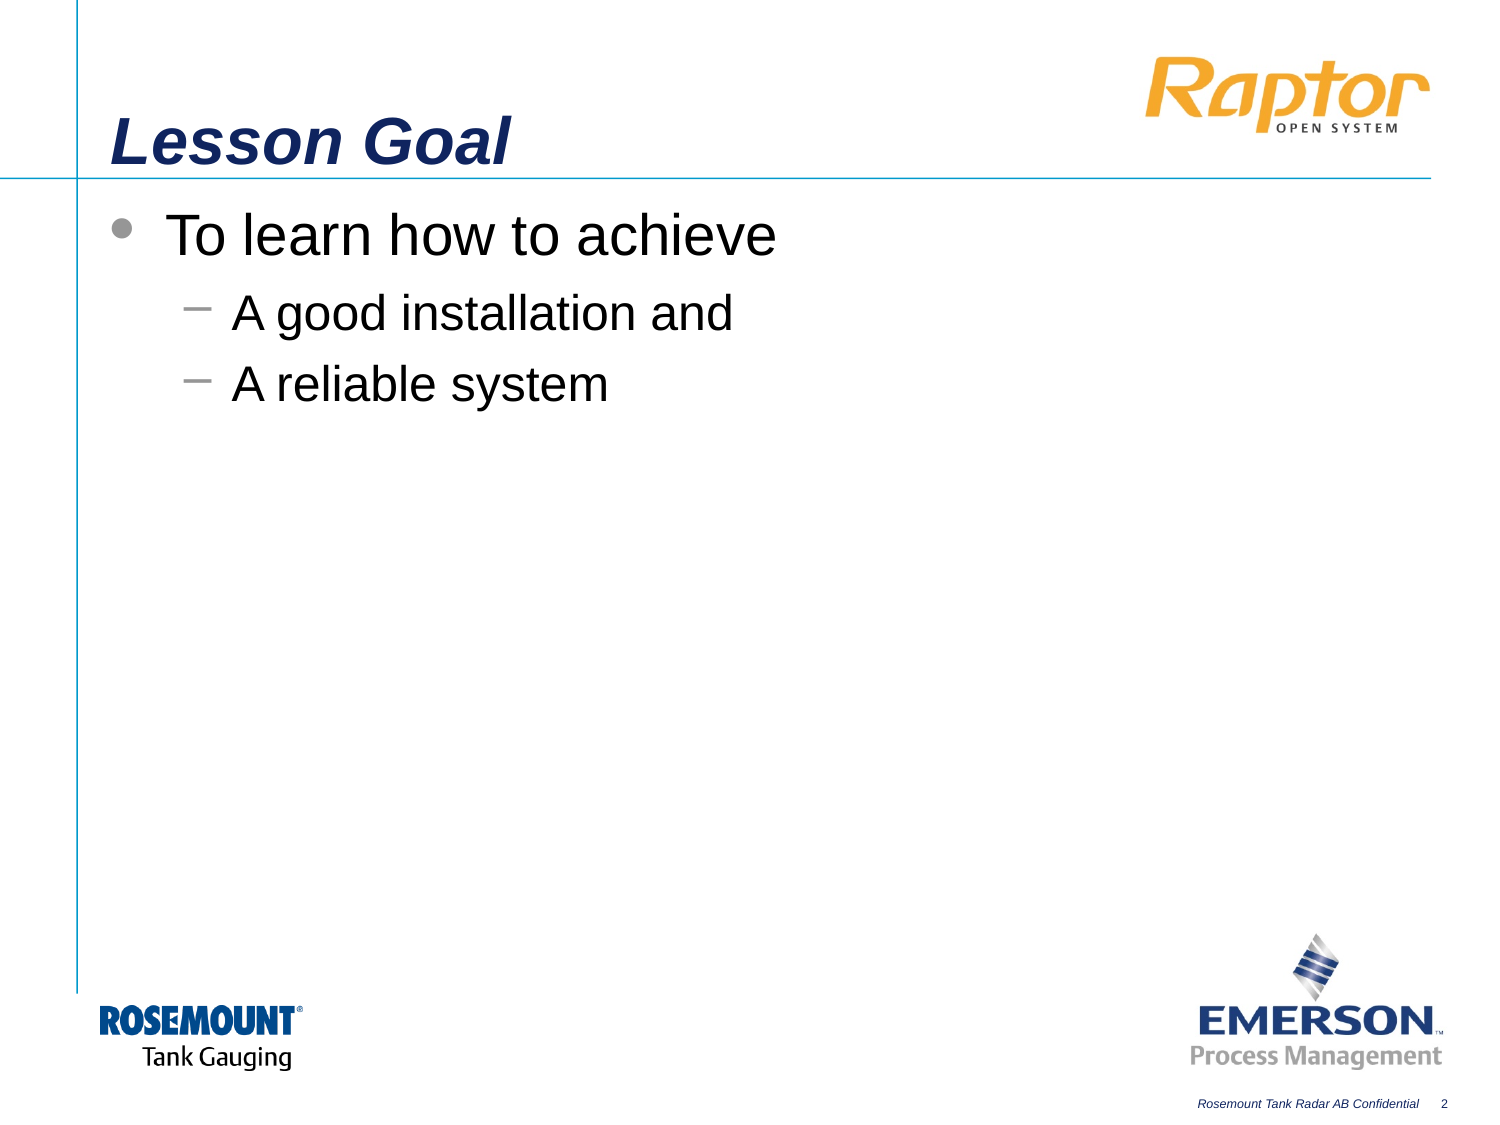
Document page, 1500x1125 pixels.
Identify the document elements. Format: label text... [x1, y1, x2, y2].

title Lesson Goal [95, 66, 1342, 186]
list To learn how to achieve A good installation and A reliable system [93, 197, 1463, 944]
slide_number 2 [1412, 1095, 1449, 1109]
picture [1173, 944, 1461, 1098]
picture [1139, 54, 1436, 136]
picture [100, 1005, 303, 1071]
